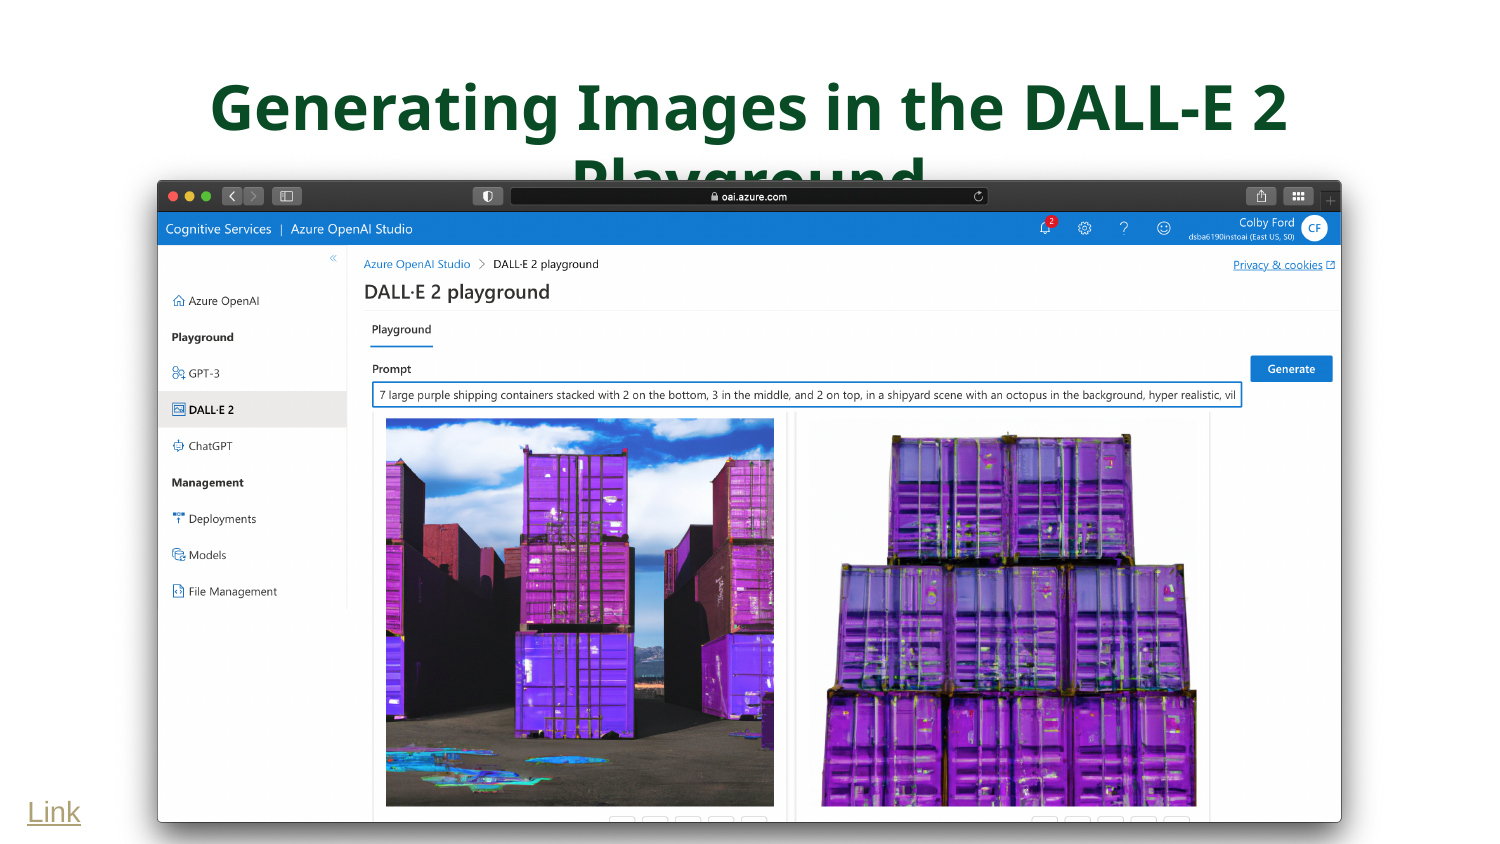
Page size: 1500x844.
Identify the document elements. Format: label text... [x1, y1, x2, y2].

picture [111, 149, 1387, 844]
title Generating Images in the DALL-E 2 Playground [41, 53, 1457, 166]
text_box Link [12, 785, 96, 836]
